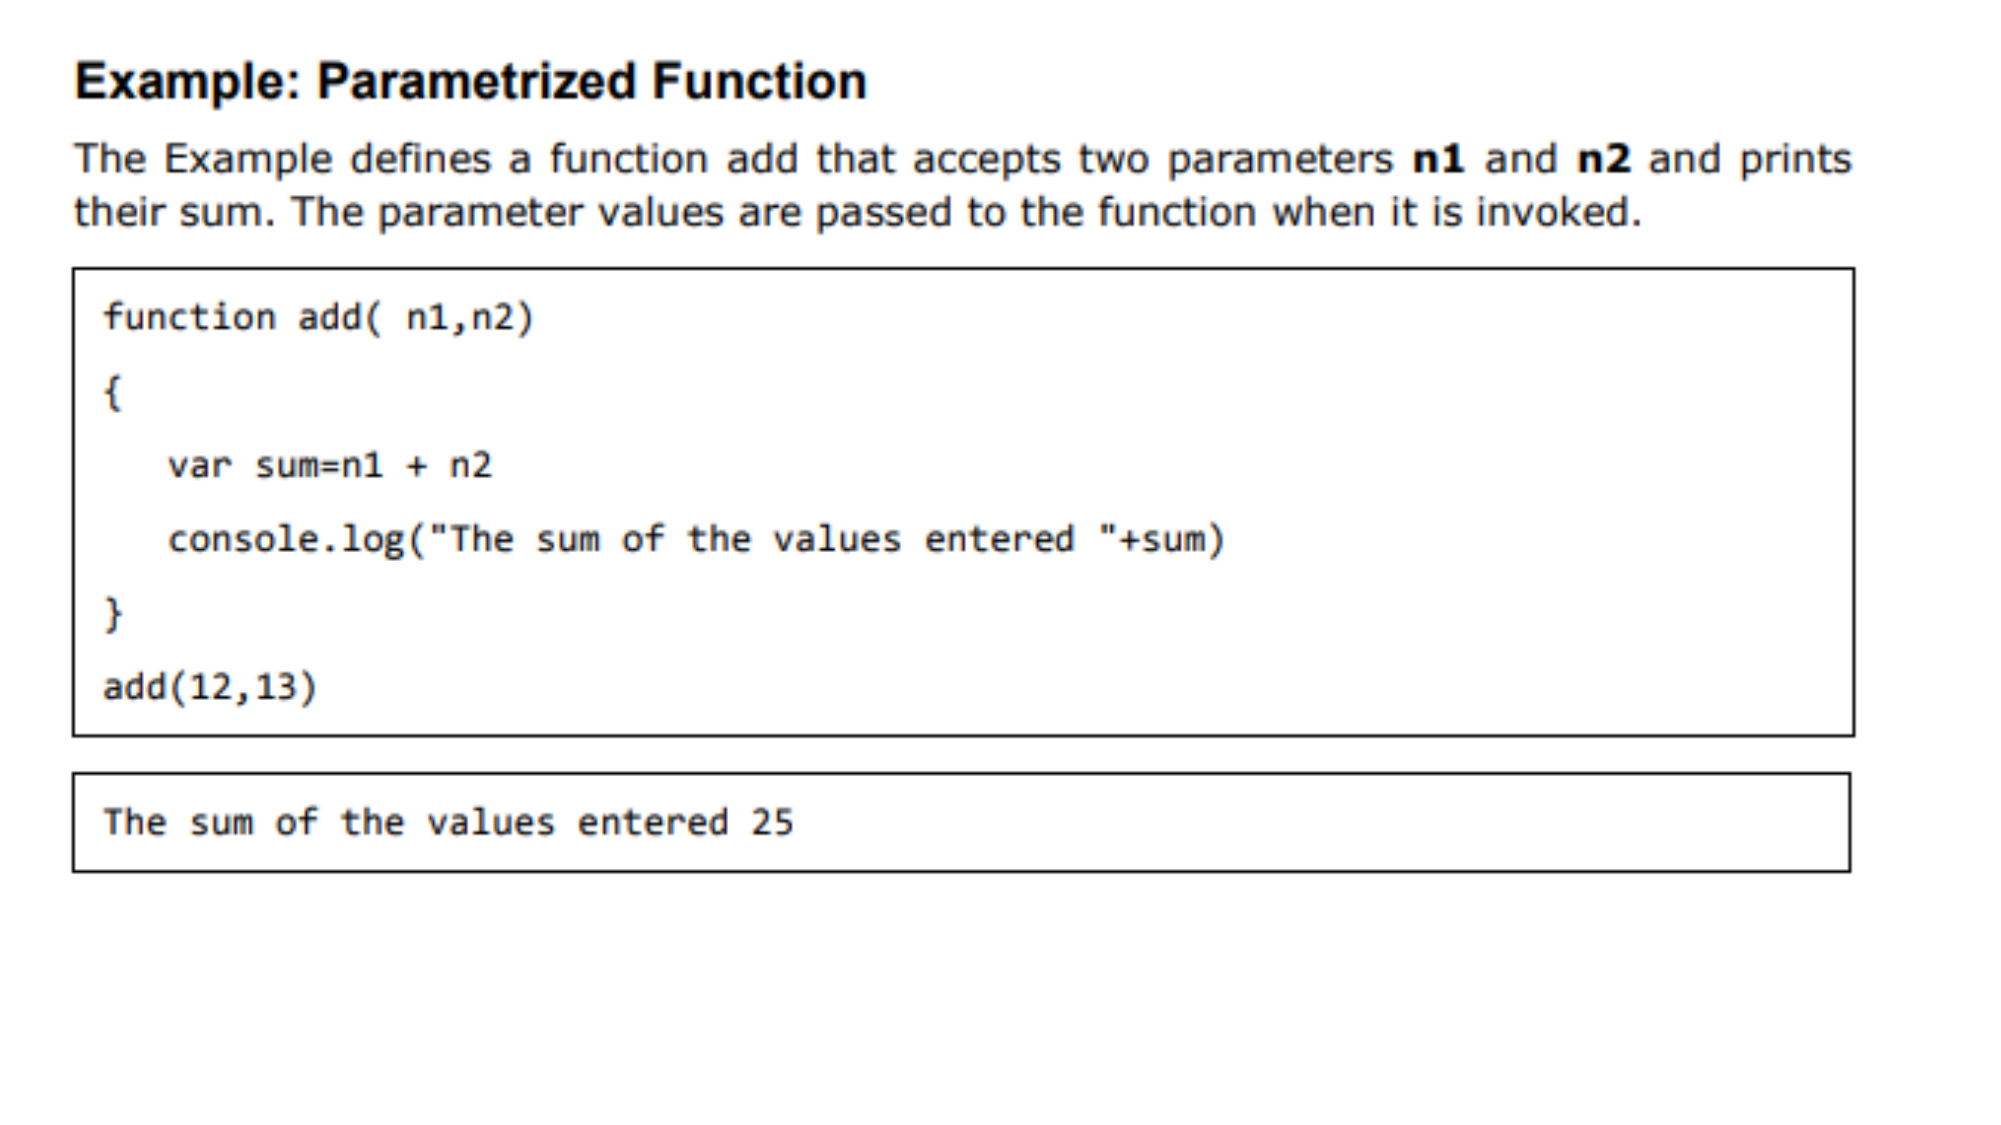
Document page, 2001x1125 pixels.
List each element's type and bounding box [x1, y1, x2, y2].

picture [61, 58, 1886, 886]
